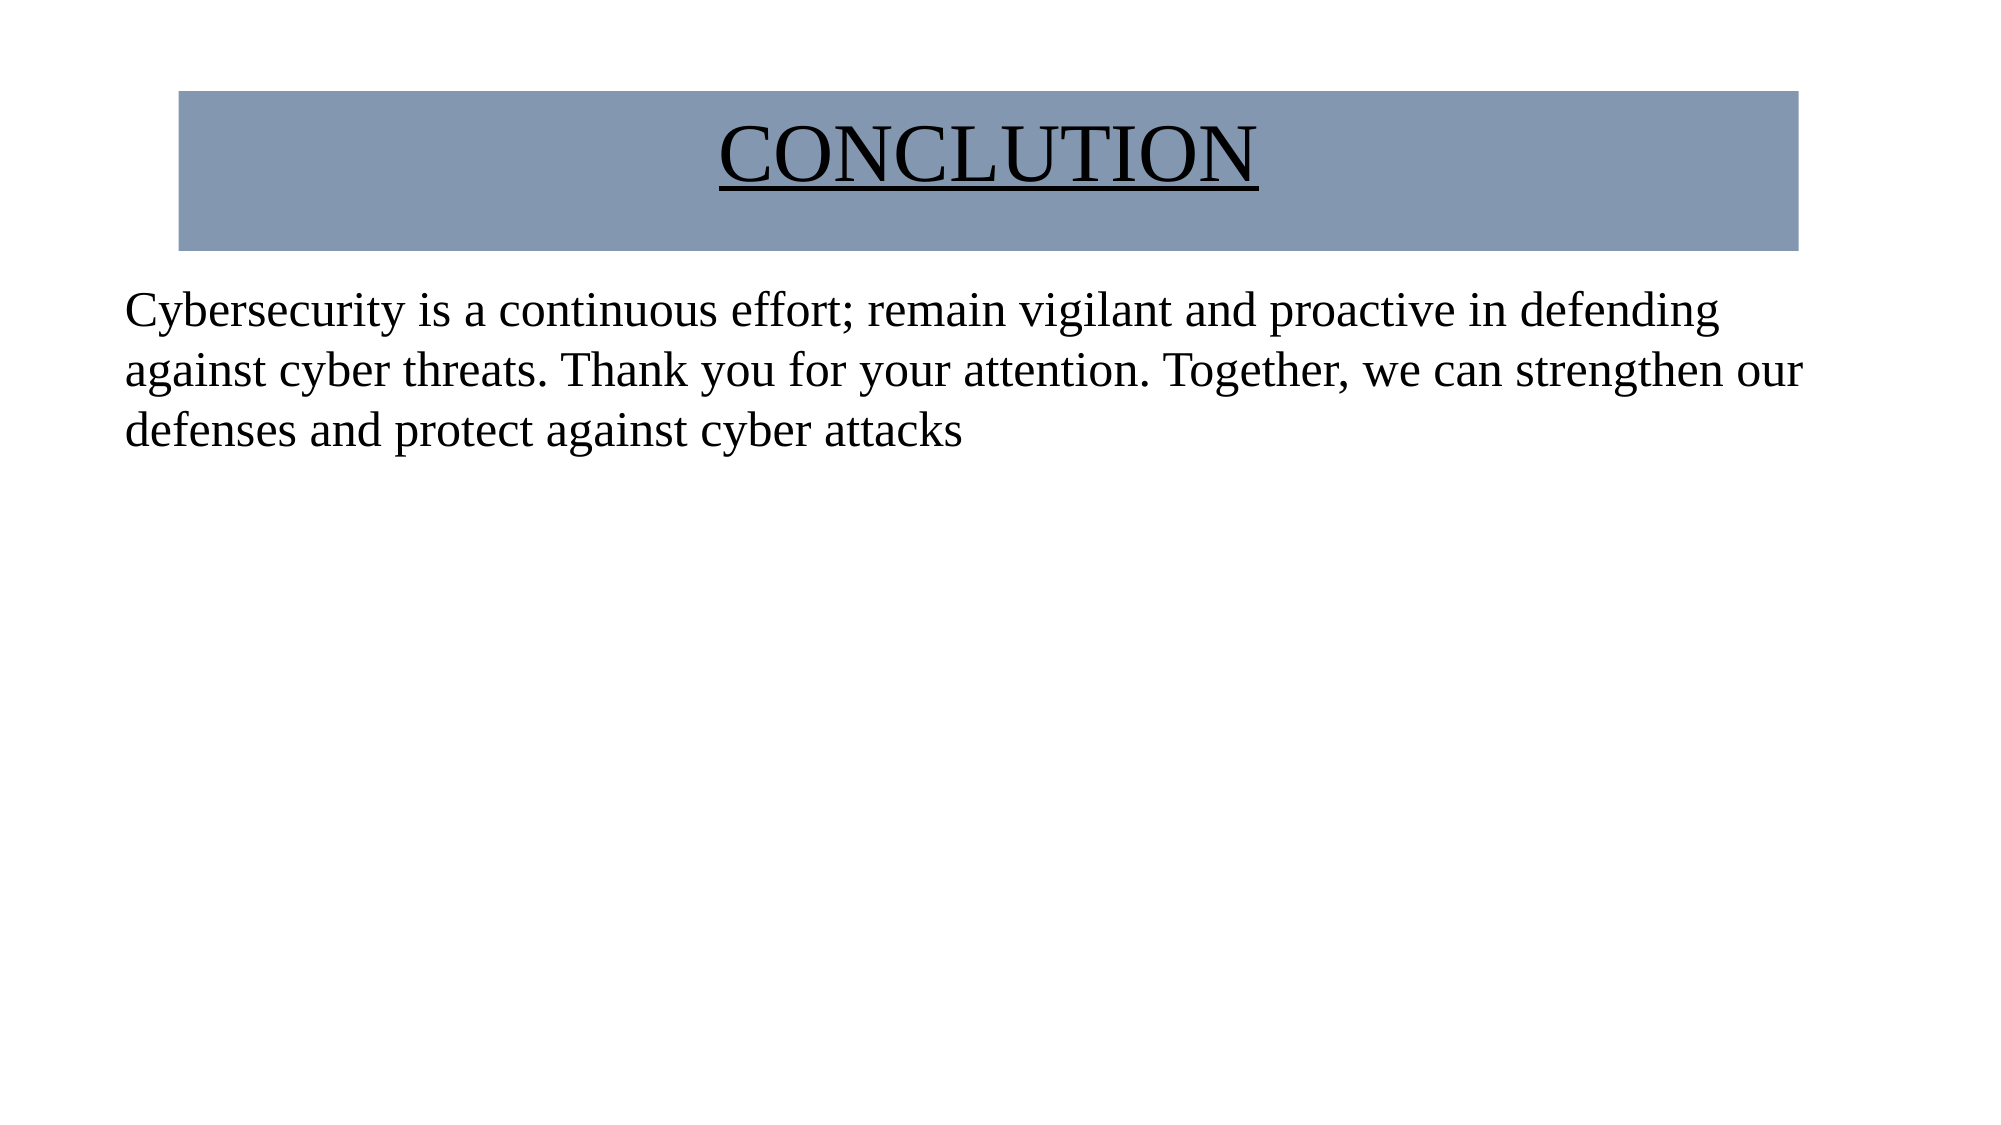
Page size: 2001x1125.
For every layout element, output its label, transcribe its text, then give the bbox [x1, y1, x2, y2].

text_box Cybersecurity is a continuous effort; remain vigilant and proactive in defending against cyber threats. Thank you for your attention. Together, we can strengthen our defenses and protect against cyber attacks [109, 268, 1887, 464]
text_box CONCLUTION [178, 91, 1799, 251]
